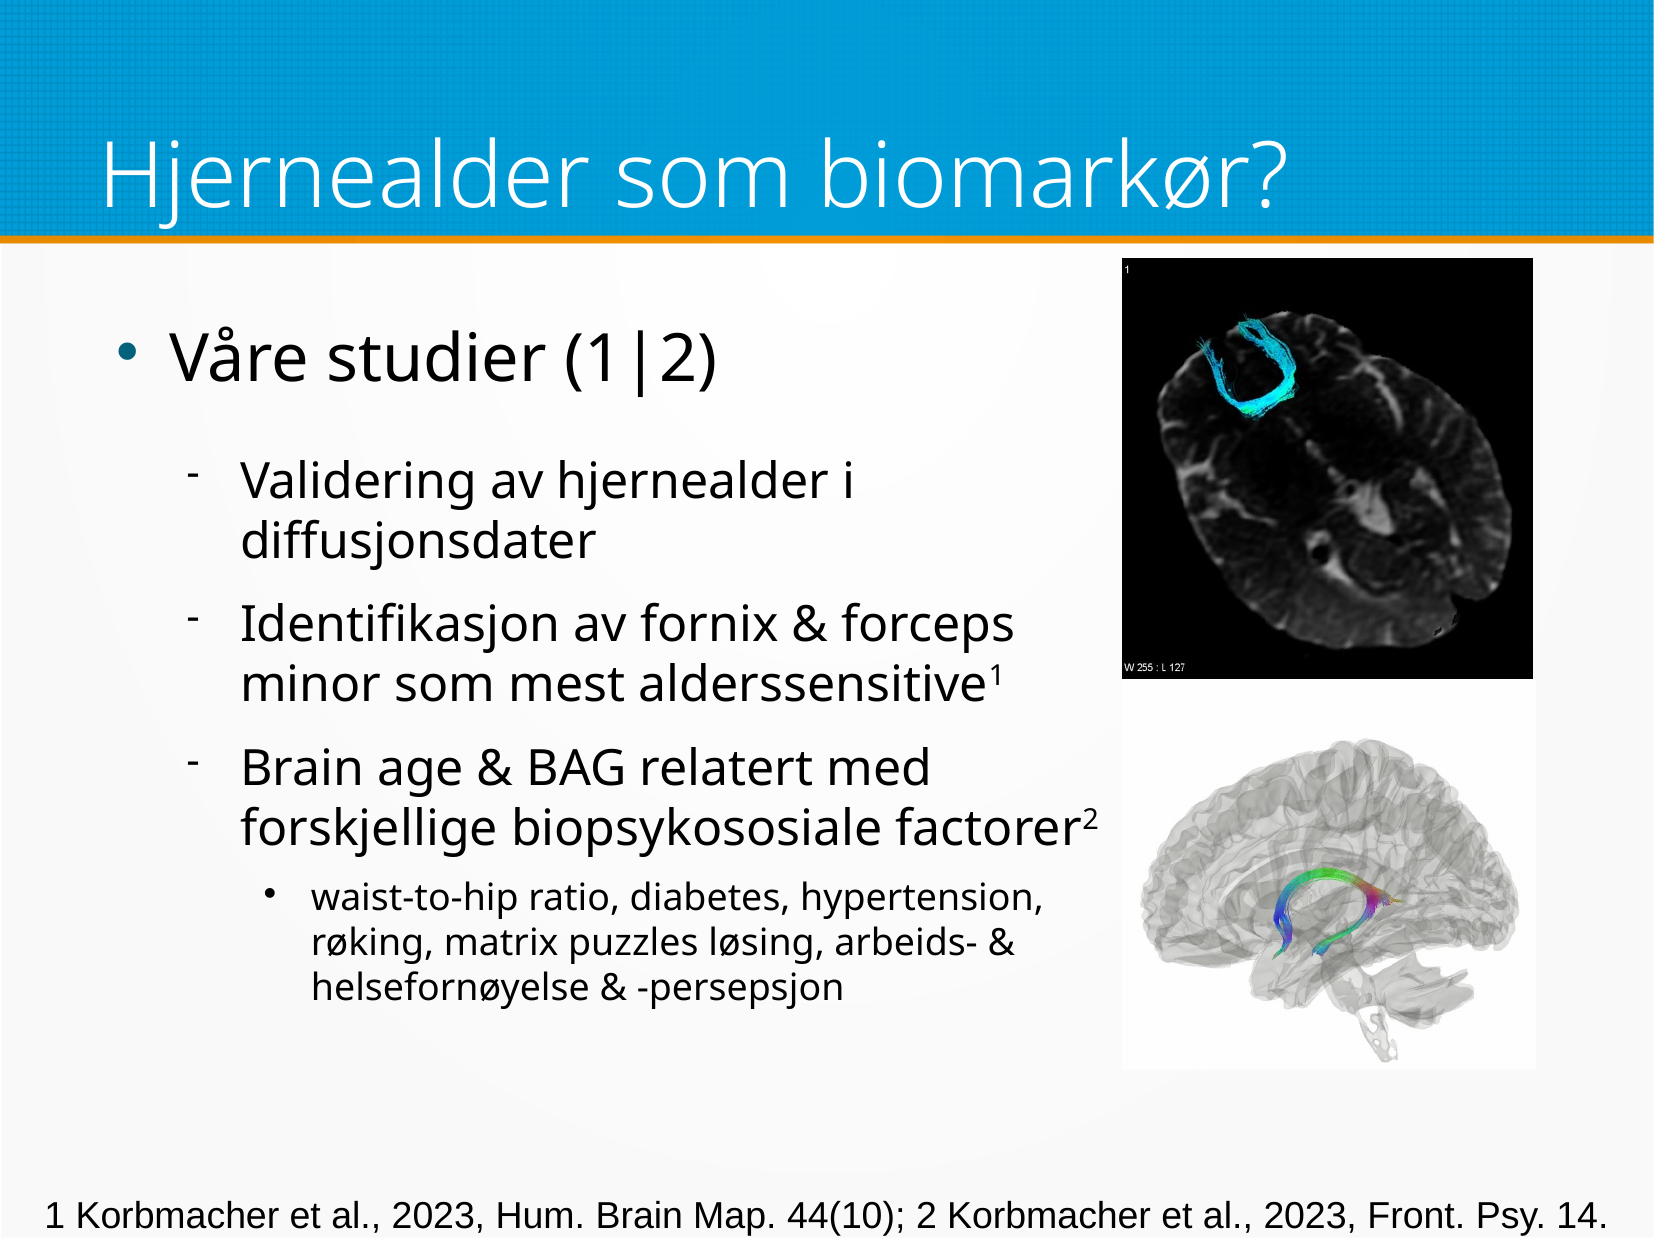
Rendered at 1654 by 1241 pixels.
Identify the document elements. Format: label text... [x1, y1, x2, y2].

title Hjernealder som biomarkør? [98, 19, 1654, 227]
picture [0, 236, 1654, 1241]
text_box 1 Korbmacher et al., 2023, Hum. Brain Map. 44(10); 2 Korbmacher et al., 2023, Front. Psy. 14. [29, 1183, 1654, 1240]
list Våre studier (1|2) Validering av hjernealder i diffusjonsdater Identifikasjon av fornix & forceps minor som mest alderssensitive1 Brain age & BAG relatert med forskjellige biopsykososiale factorer2 waist-to-hip ratio, diabetes, hypertension, røking, matrix puzzles løsing, arbeids- & helsefornøyelse & -persepsjon [98, 315, 1122, 1080]
